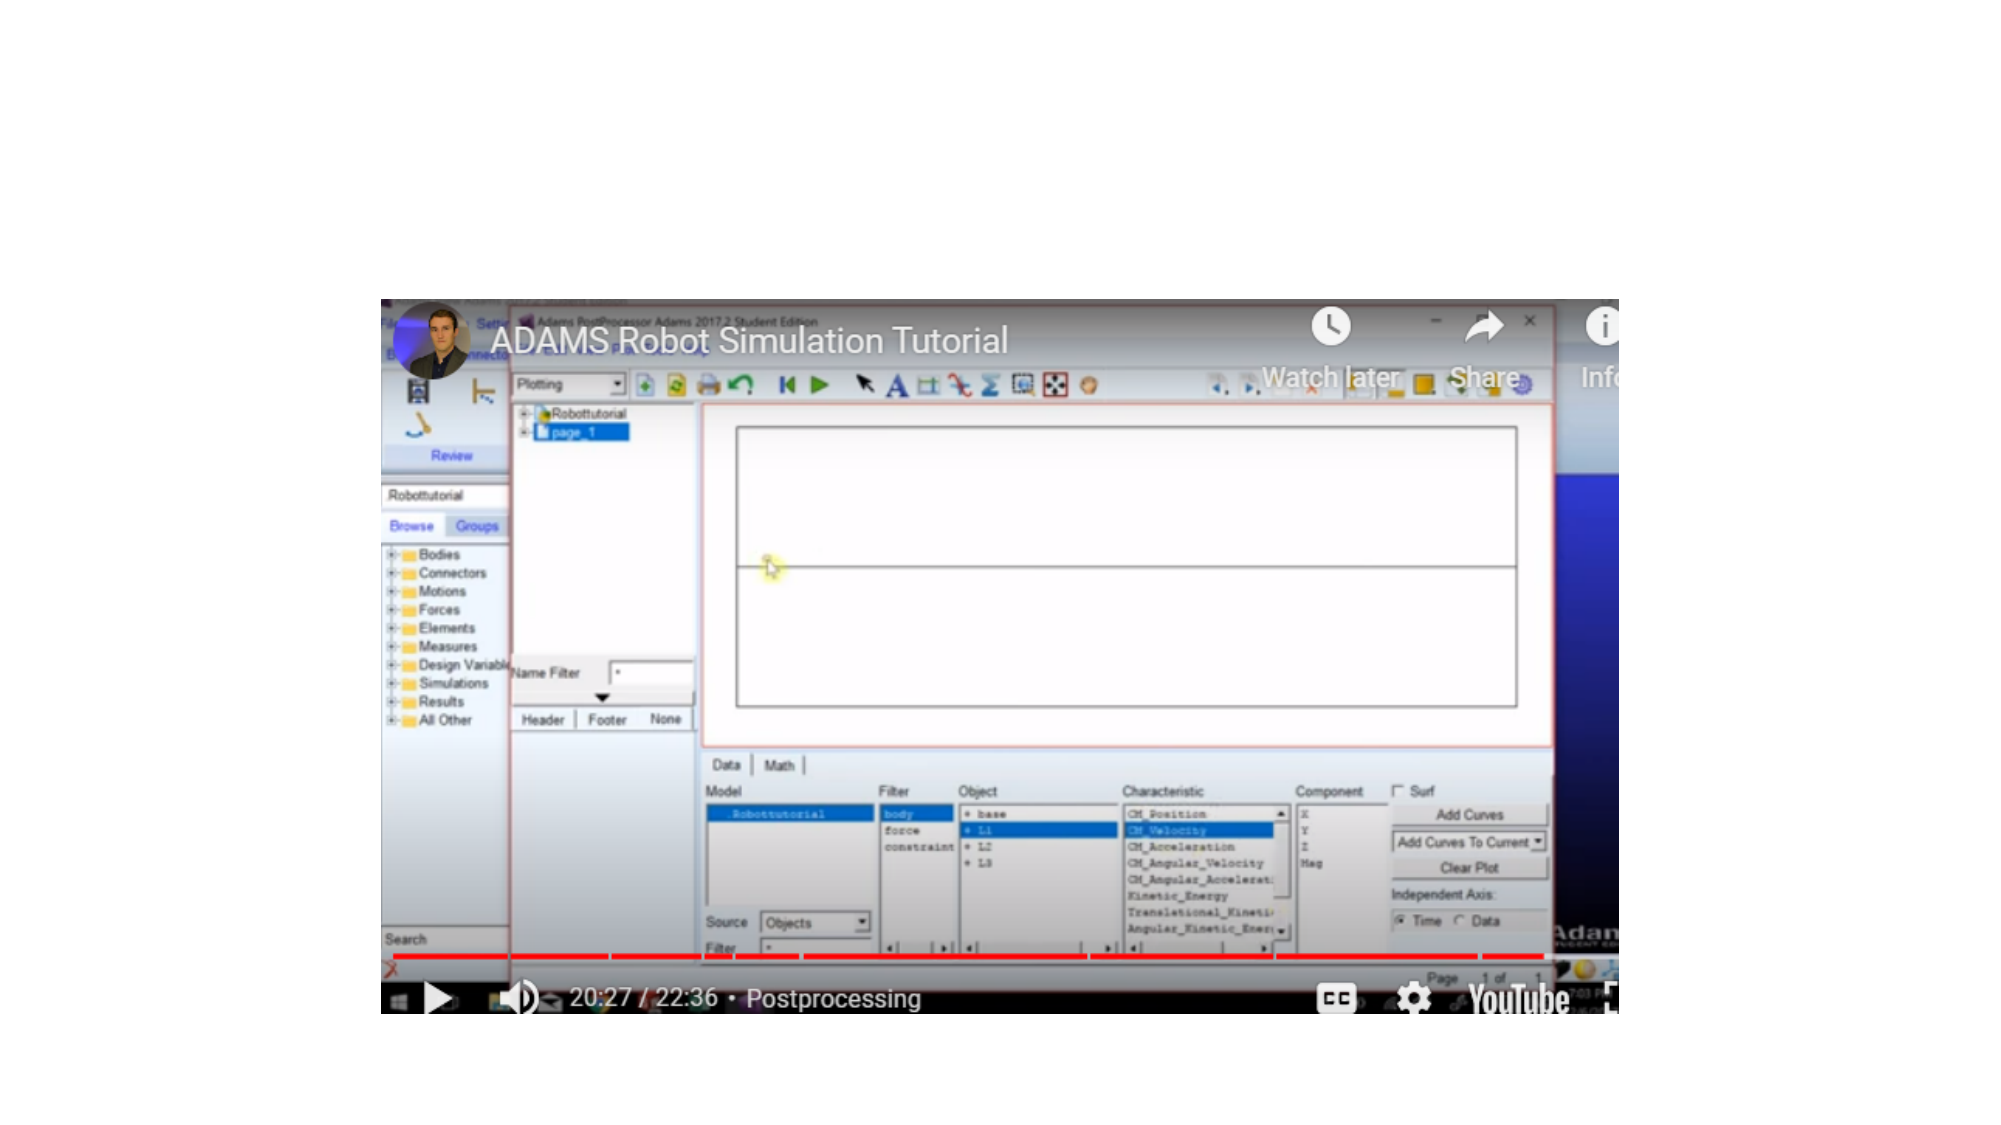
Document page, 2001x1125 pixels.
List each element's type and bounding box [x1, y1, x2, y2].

list [381, 299, 1619, 1014]
